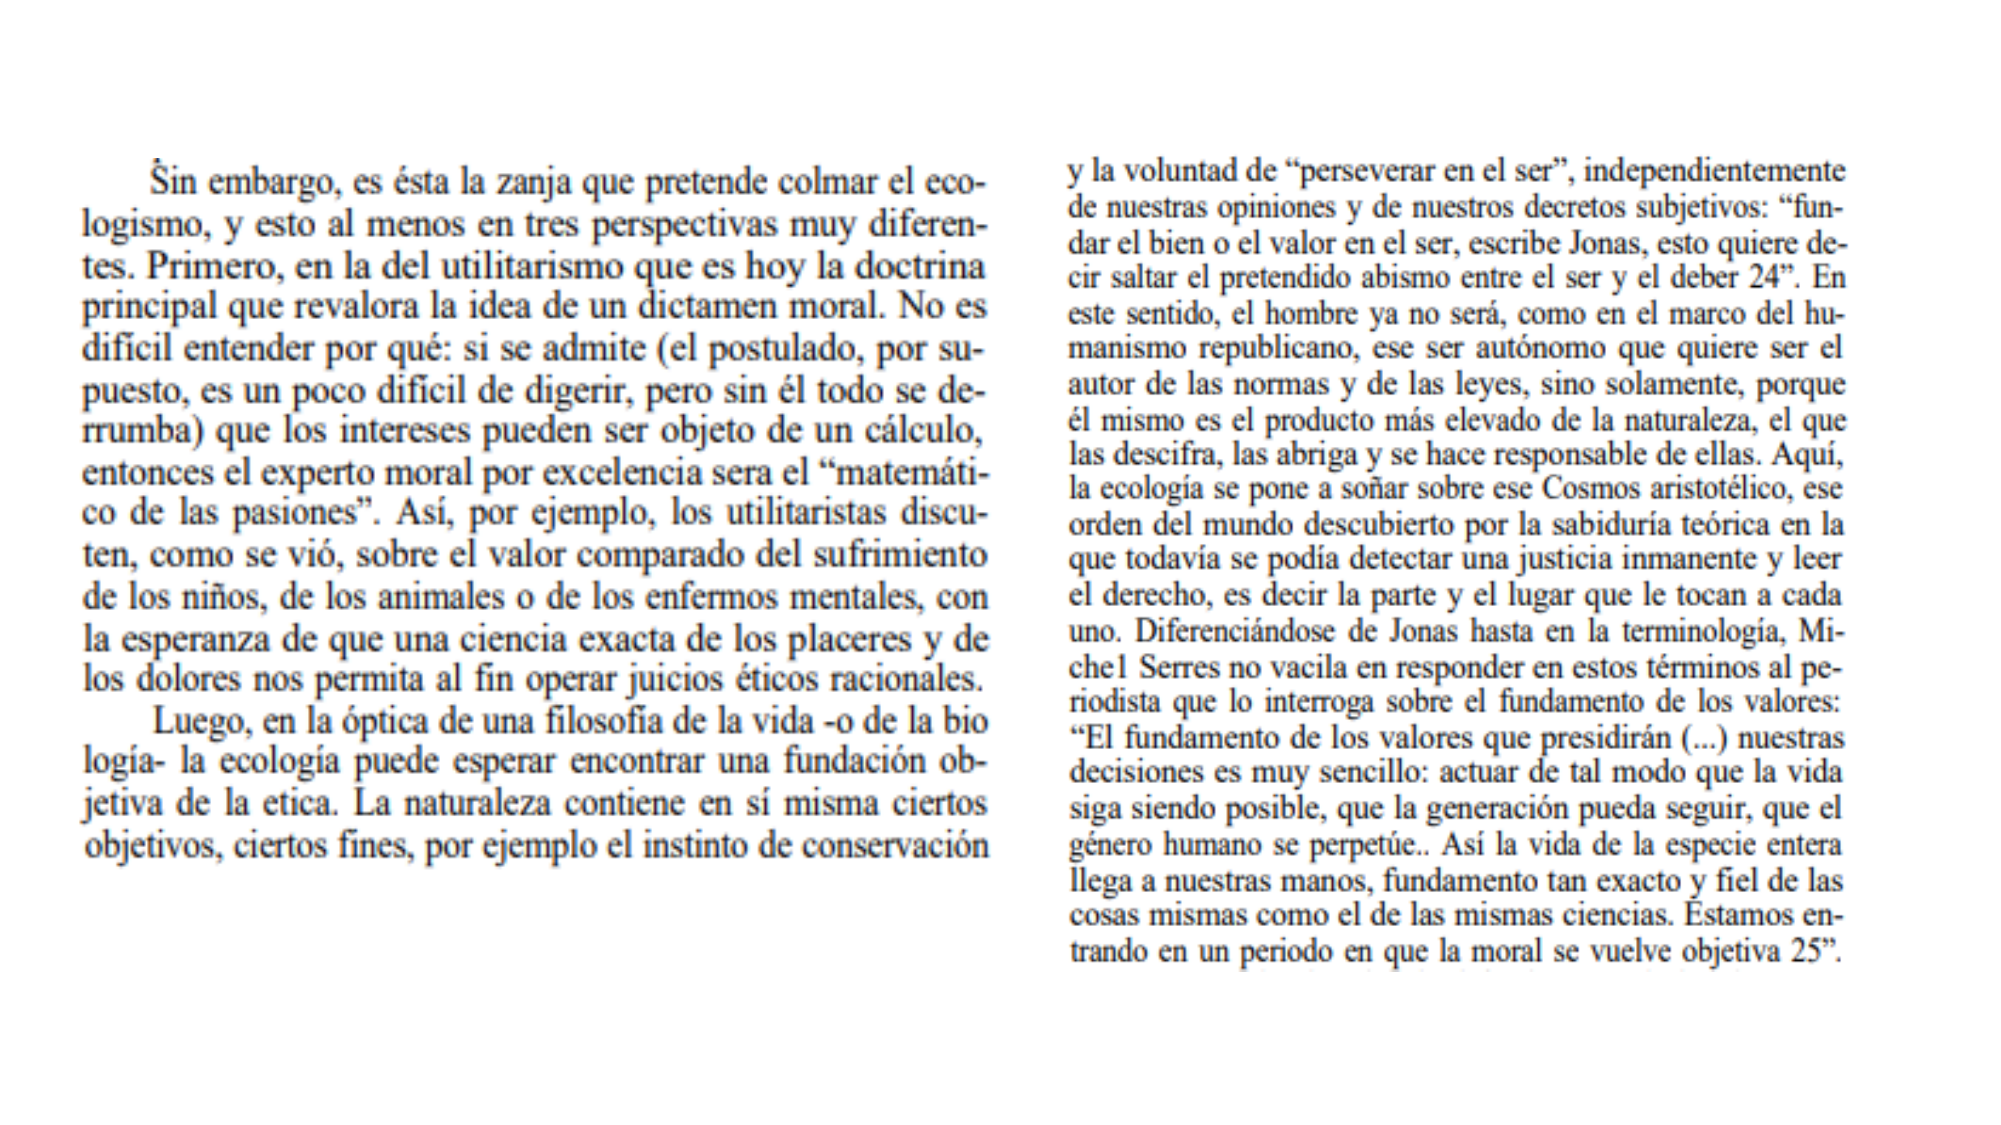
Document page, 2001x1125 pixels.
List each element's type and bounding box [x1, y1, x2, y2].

picture [1046, 143, 1858, 972]
picture [47, 158, 1011, 881]
